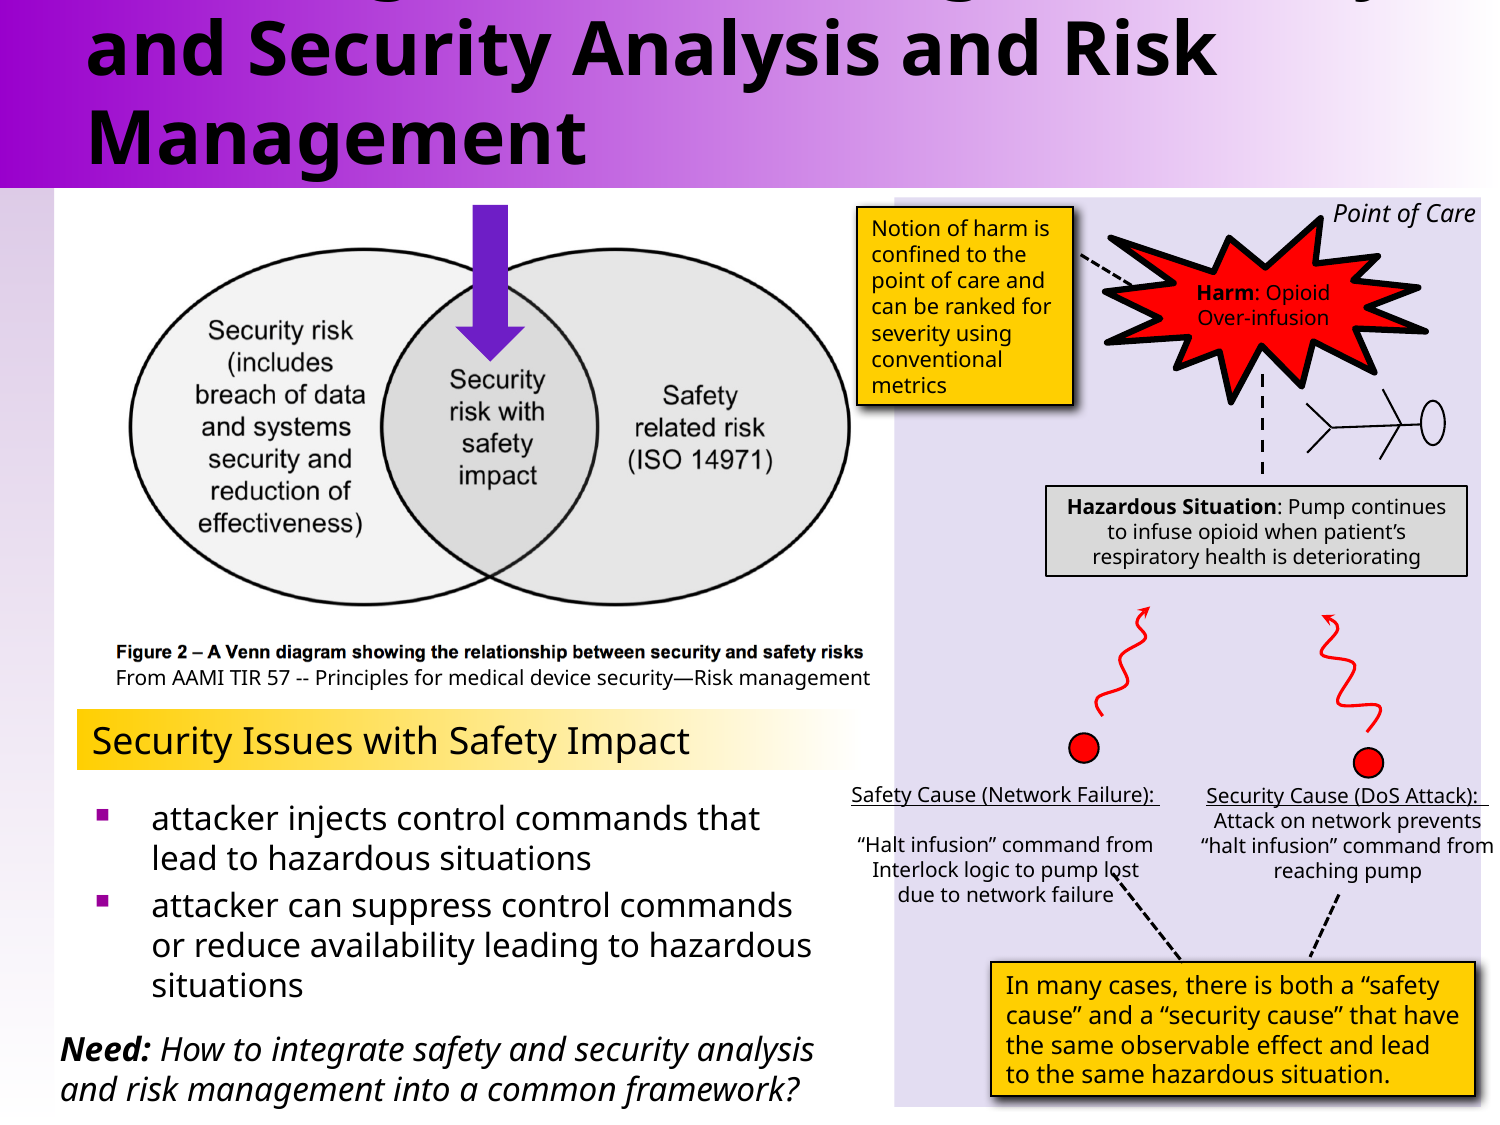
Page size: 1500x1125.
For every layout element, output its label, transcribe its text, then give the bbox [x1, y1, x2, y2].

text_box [894, 899, 1492, 1108]
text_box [894, 189, 1492, 608]
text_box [1178, 609, 1500, 892]
text_box [472, 204, 508, 233]
text_box From AAMI TIR 57 -- Principles for medical device security—Risk management [100, 676, 830, 697]
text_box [856, 205, 1144, 407]
text_box Security Issues with Safety Impact [77, 709, 830, 770]
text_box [1045, 217, 1468, 578]
text_box Need: How to integrate safety and security analysis and risk management into a common framework? [45, 1021, 843, 1116]
picture [92, 235, 877, 669]
list attacker injects control commands that lead to hazardous situations attacker can suppress control commands or reduce availability leading to hazardous situations [80, 789, 851, 1023]
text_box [835, 598, 1176, 891]
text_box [990, 873, 1476, 1098]
title Challenge: How to Integrate Safety and Security Analysis and Risk Management [70, 0, 1450, 188]
